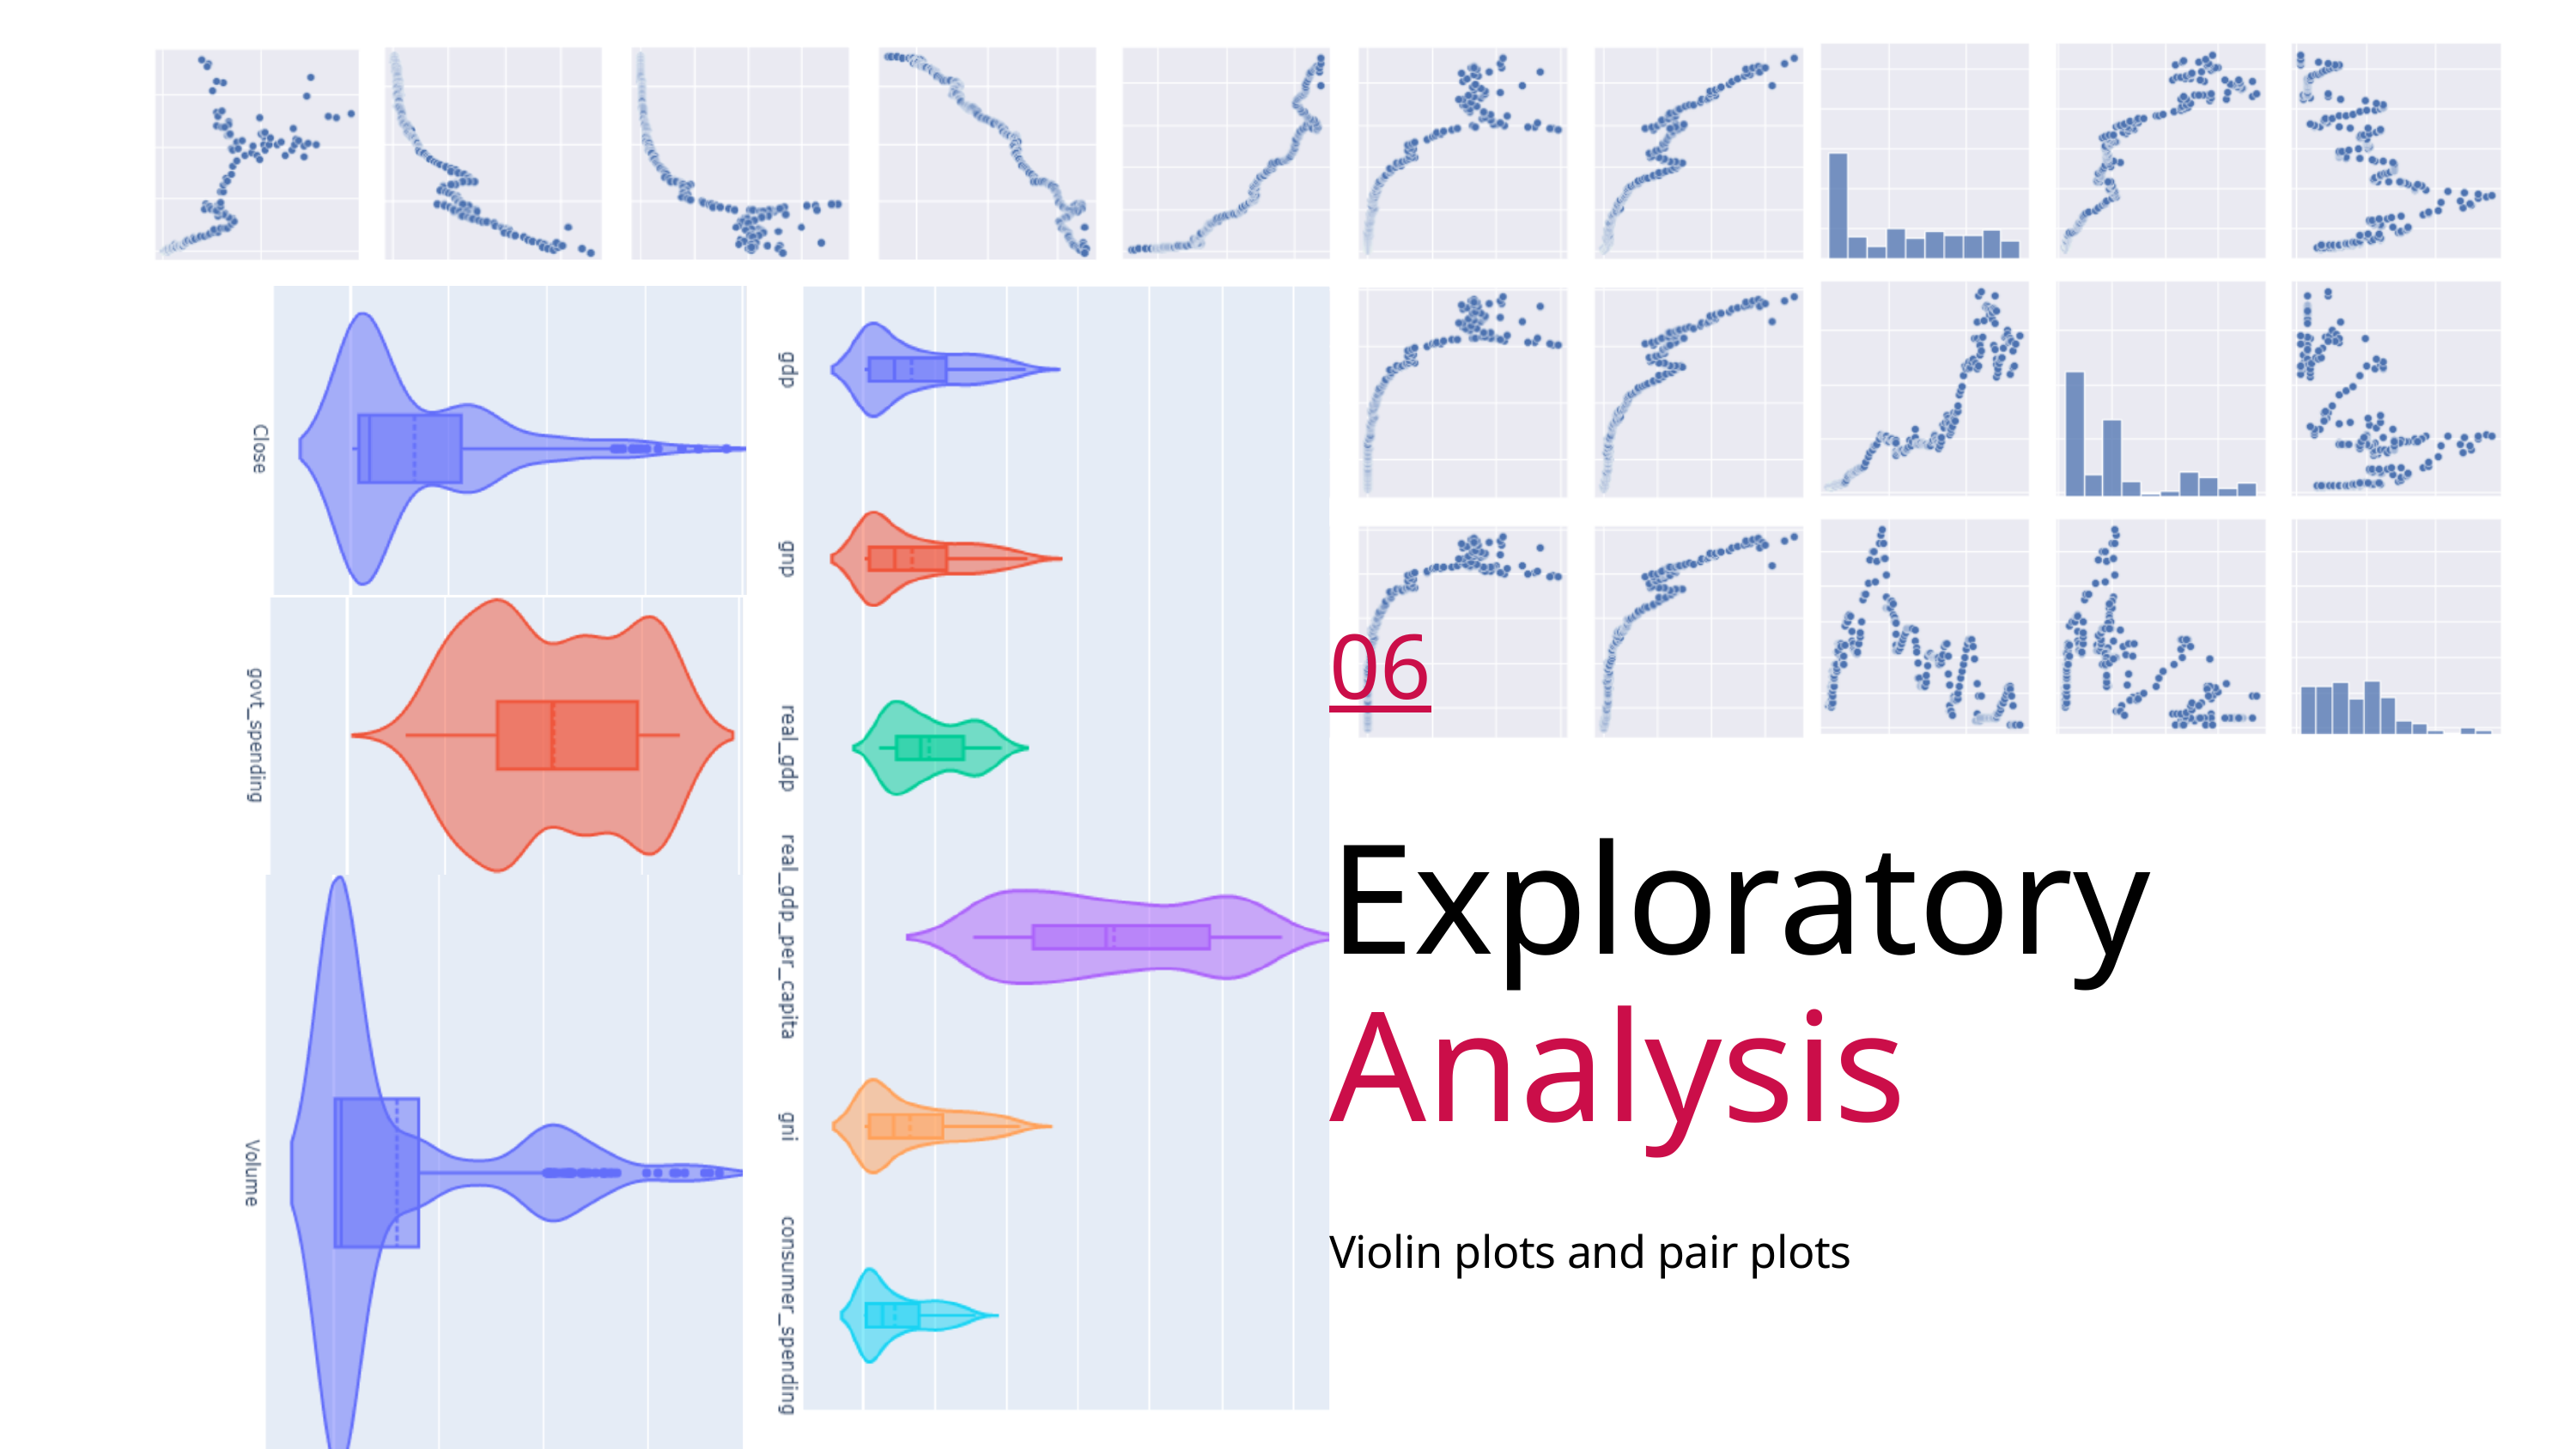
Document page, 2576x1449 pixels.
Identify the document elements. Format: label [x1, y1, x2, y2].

picture [144, 0, 2512, 1422]
text_box [234, 286, 747, 1449]
text_box [1328, 613, 2454, 1273]
